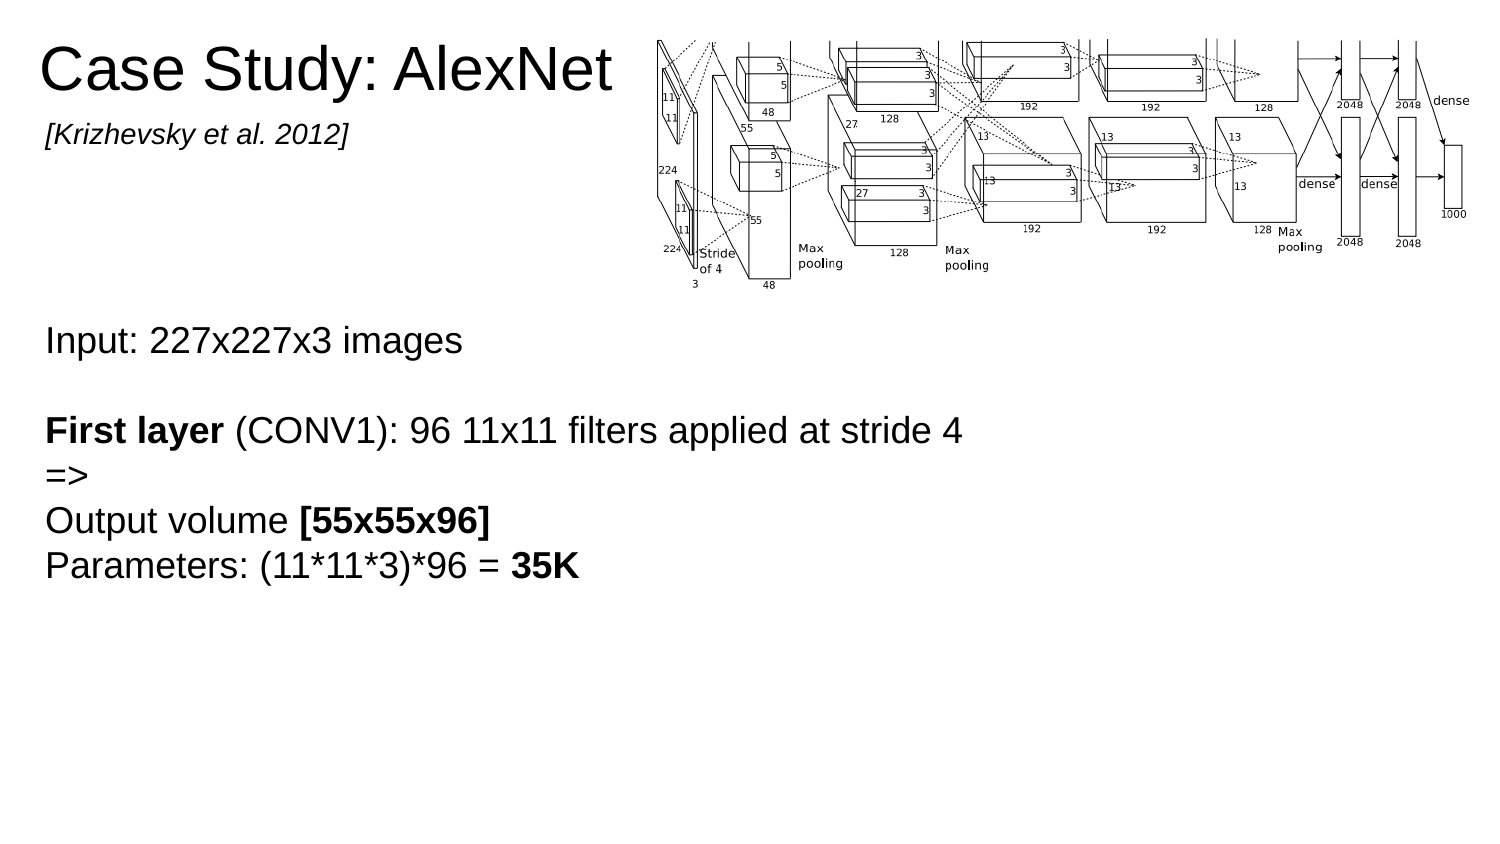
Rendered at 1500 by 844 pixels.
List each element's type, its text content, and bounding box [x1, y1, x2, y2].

picture [641, 12, 1486, 296]
text_box Input: 227x227x3 images First layer (CONV1): 96 11x11 filters applied at stride 4 => Output volume [55x55x96] Parameters: (11*11*3)*96 = 35K [30, 300, 1413, 602]
text_box [Krizhevsky et al. 2012] [30, 100, 601, 182]
text_box Case Study: AlexNet [24, 12, 641, 176]
